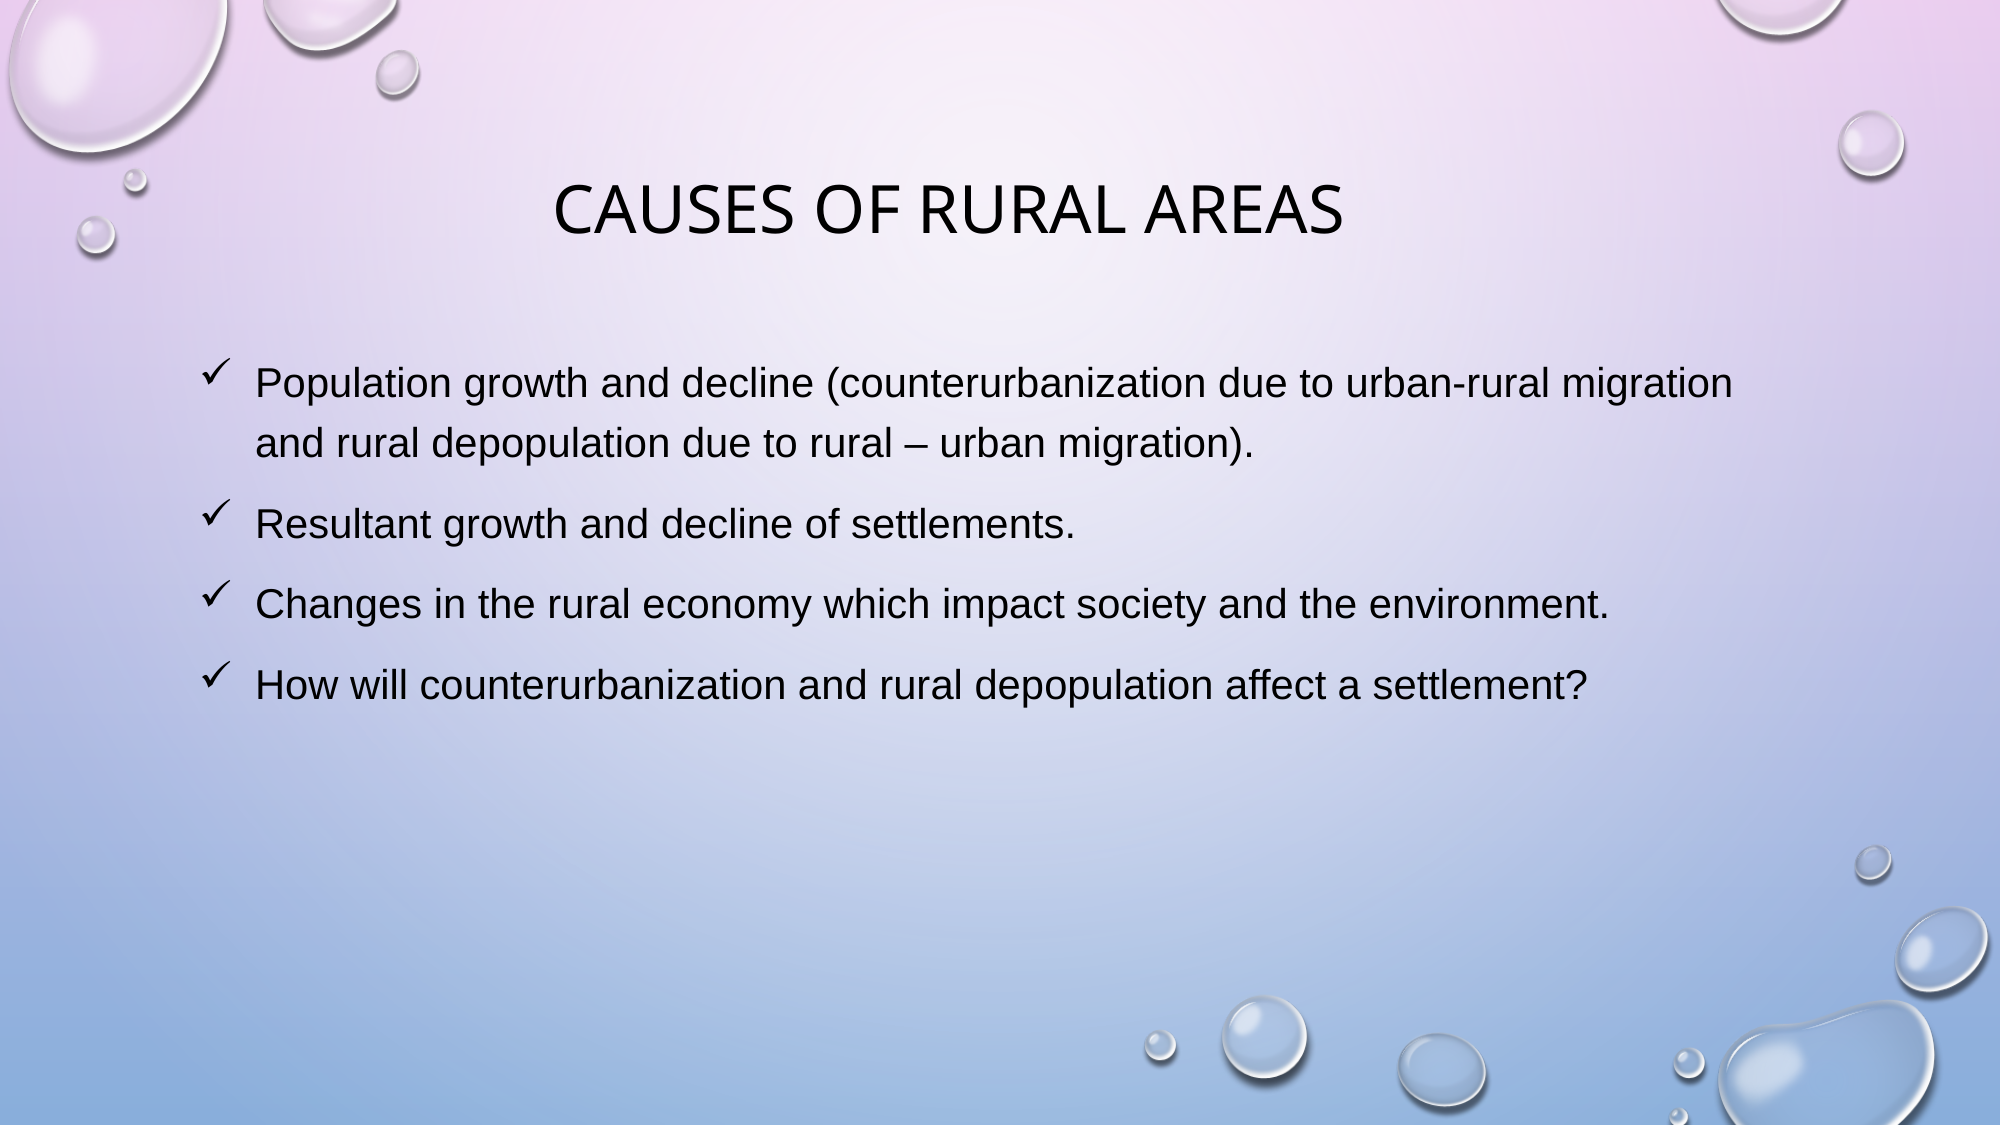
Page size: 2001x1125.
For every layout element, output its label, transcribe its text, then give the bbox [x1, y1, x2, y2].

title Causes of rural areas [462, 95, 1437, 256]
picture [0, 0, 2000, 1125]
list Population growth and decline (counterurbanization due to urban-rural migration and rural depopulation due to rural – urban migration). Resultant growth and decline of settlements. Changes in the rural economy which impact society and the environment. How will counterurbanization and rural depopulation affect a settlement? [183, 337, 1813, 955]
